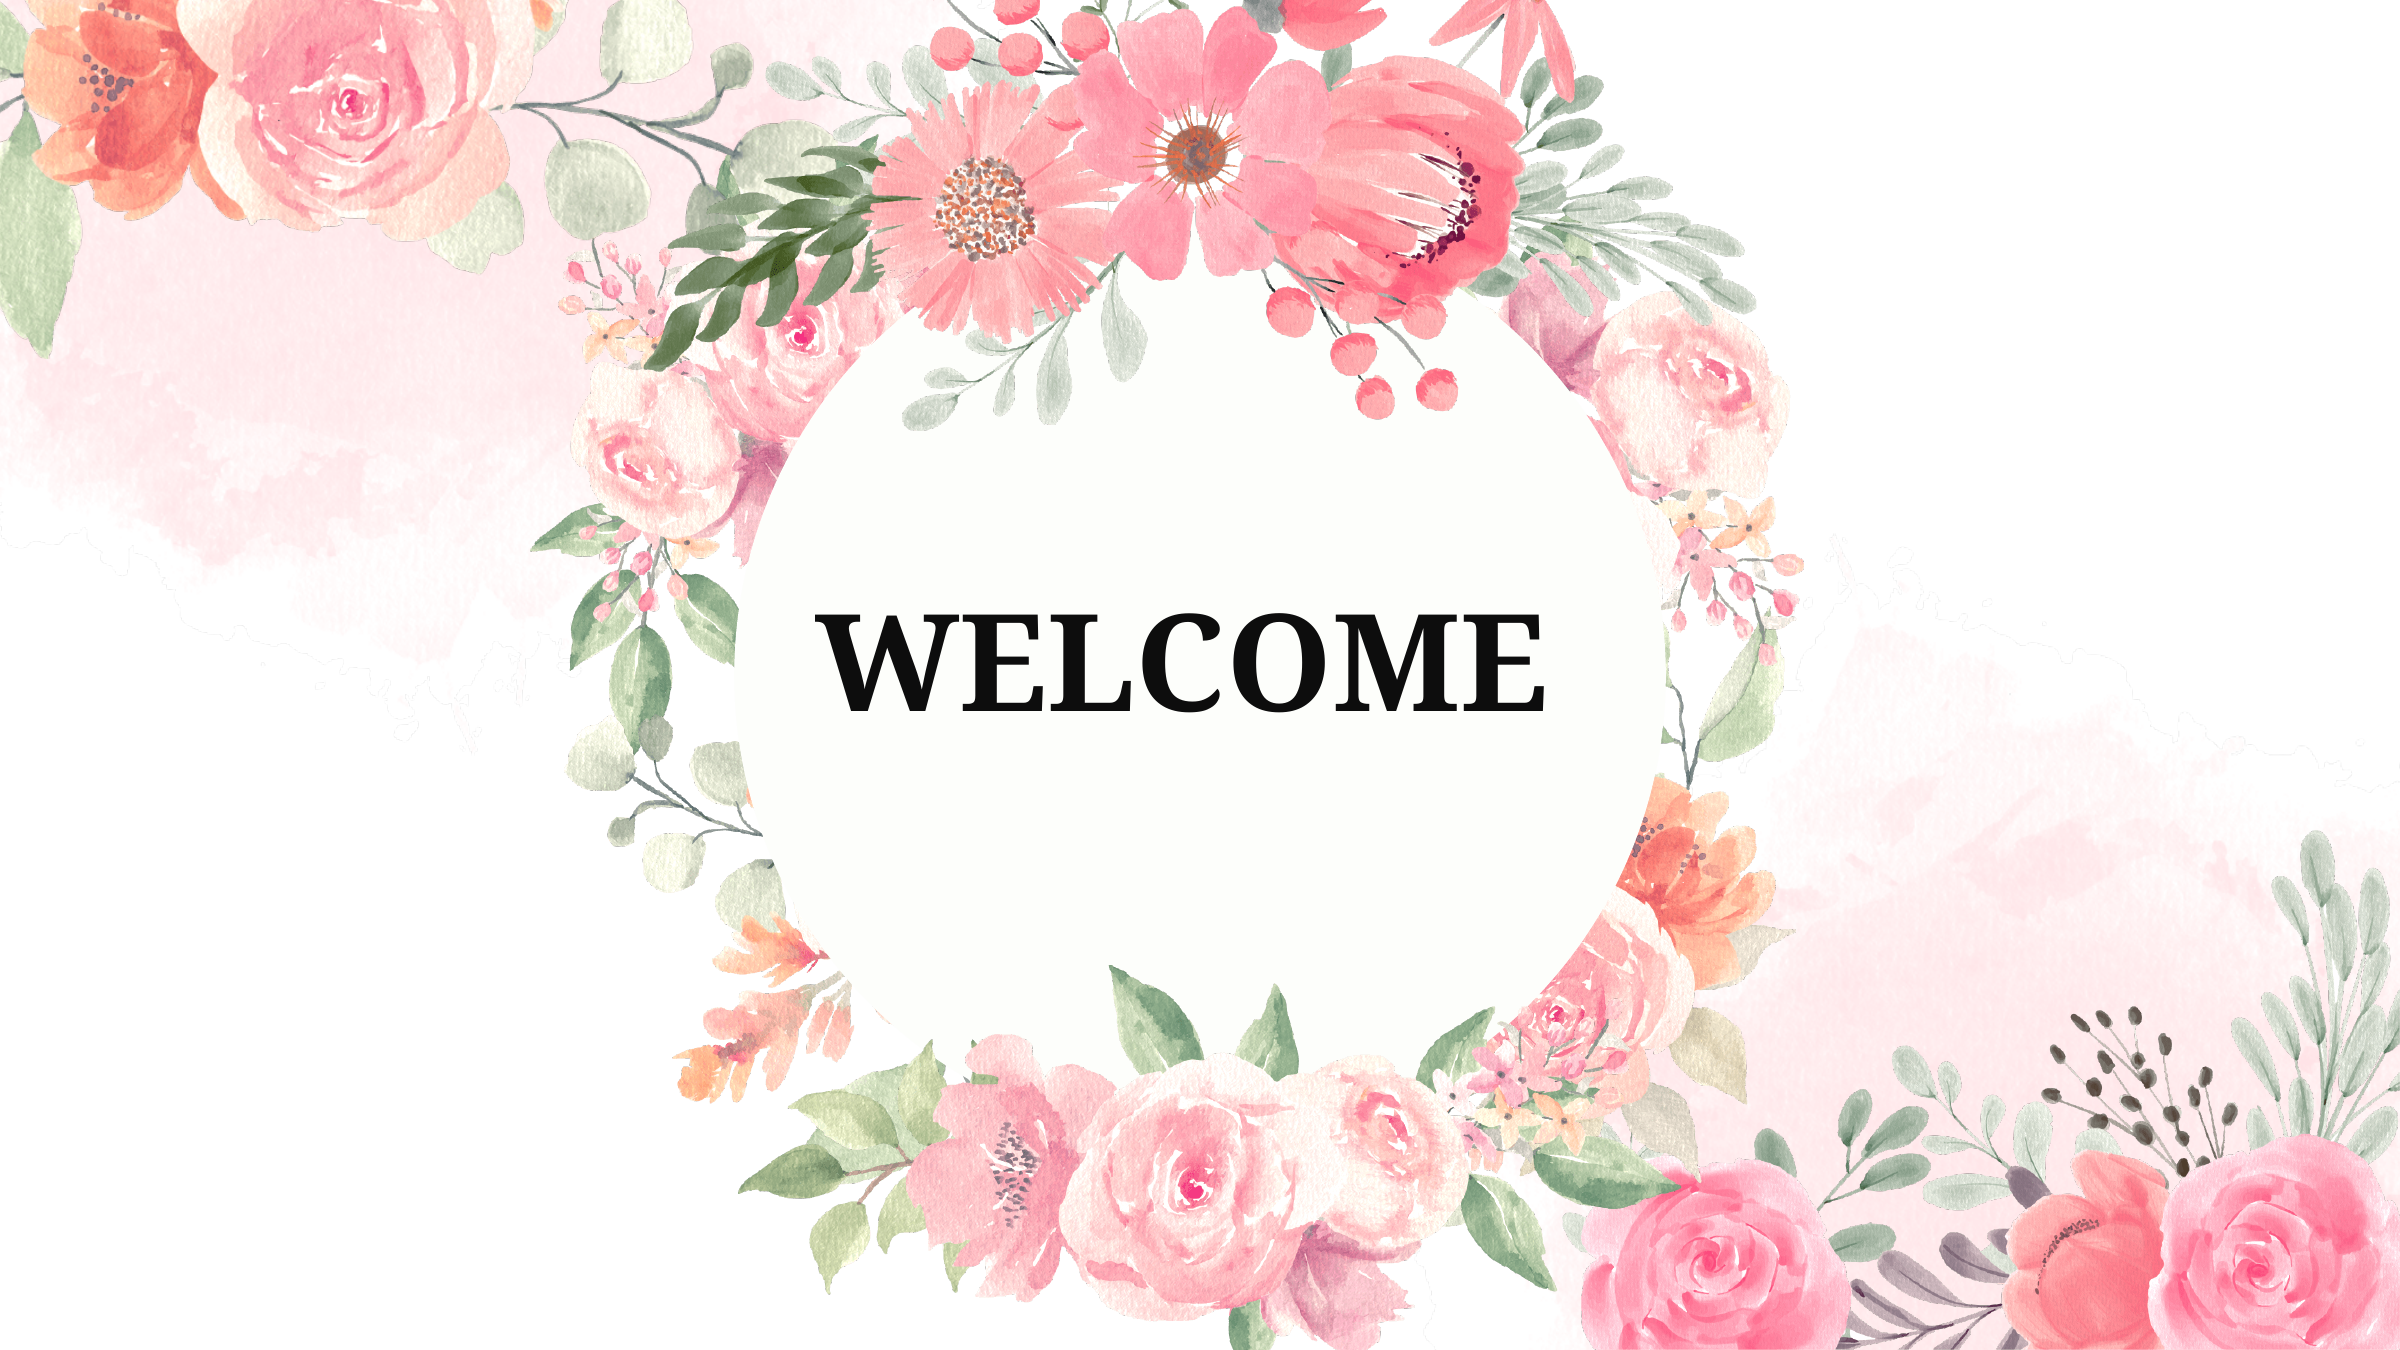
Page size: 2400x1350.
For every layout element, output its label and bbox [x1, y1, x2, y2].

text_box [0, 0, 2400, 1350]
